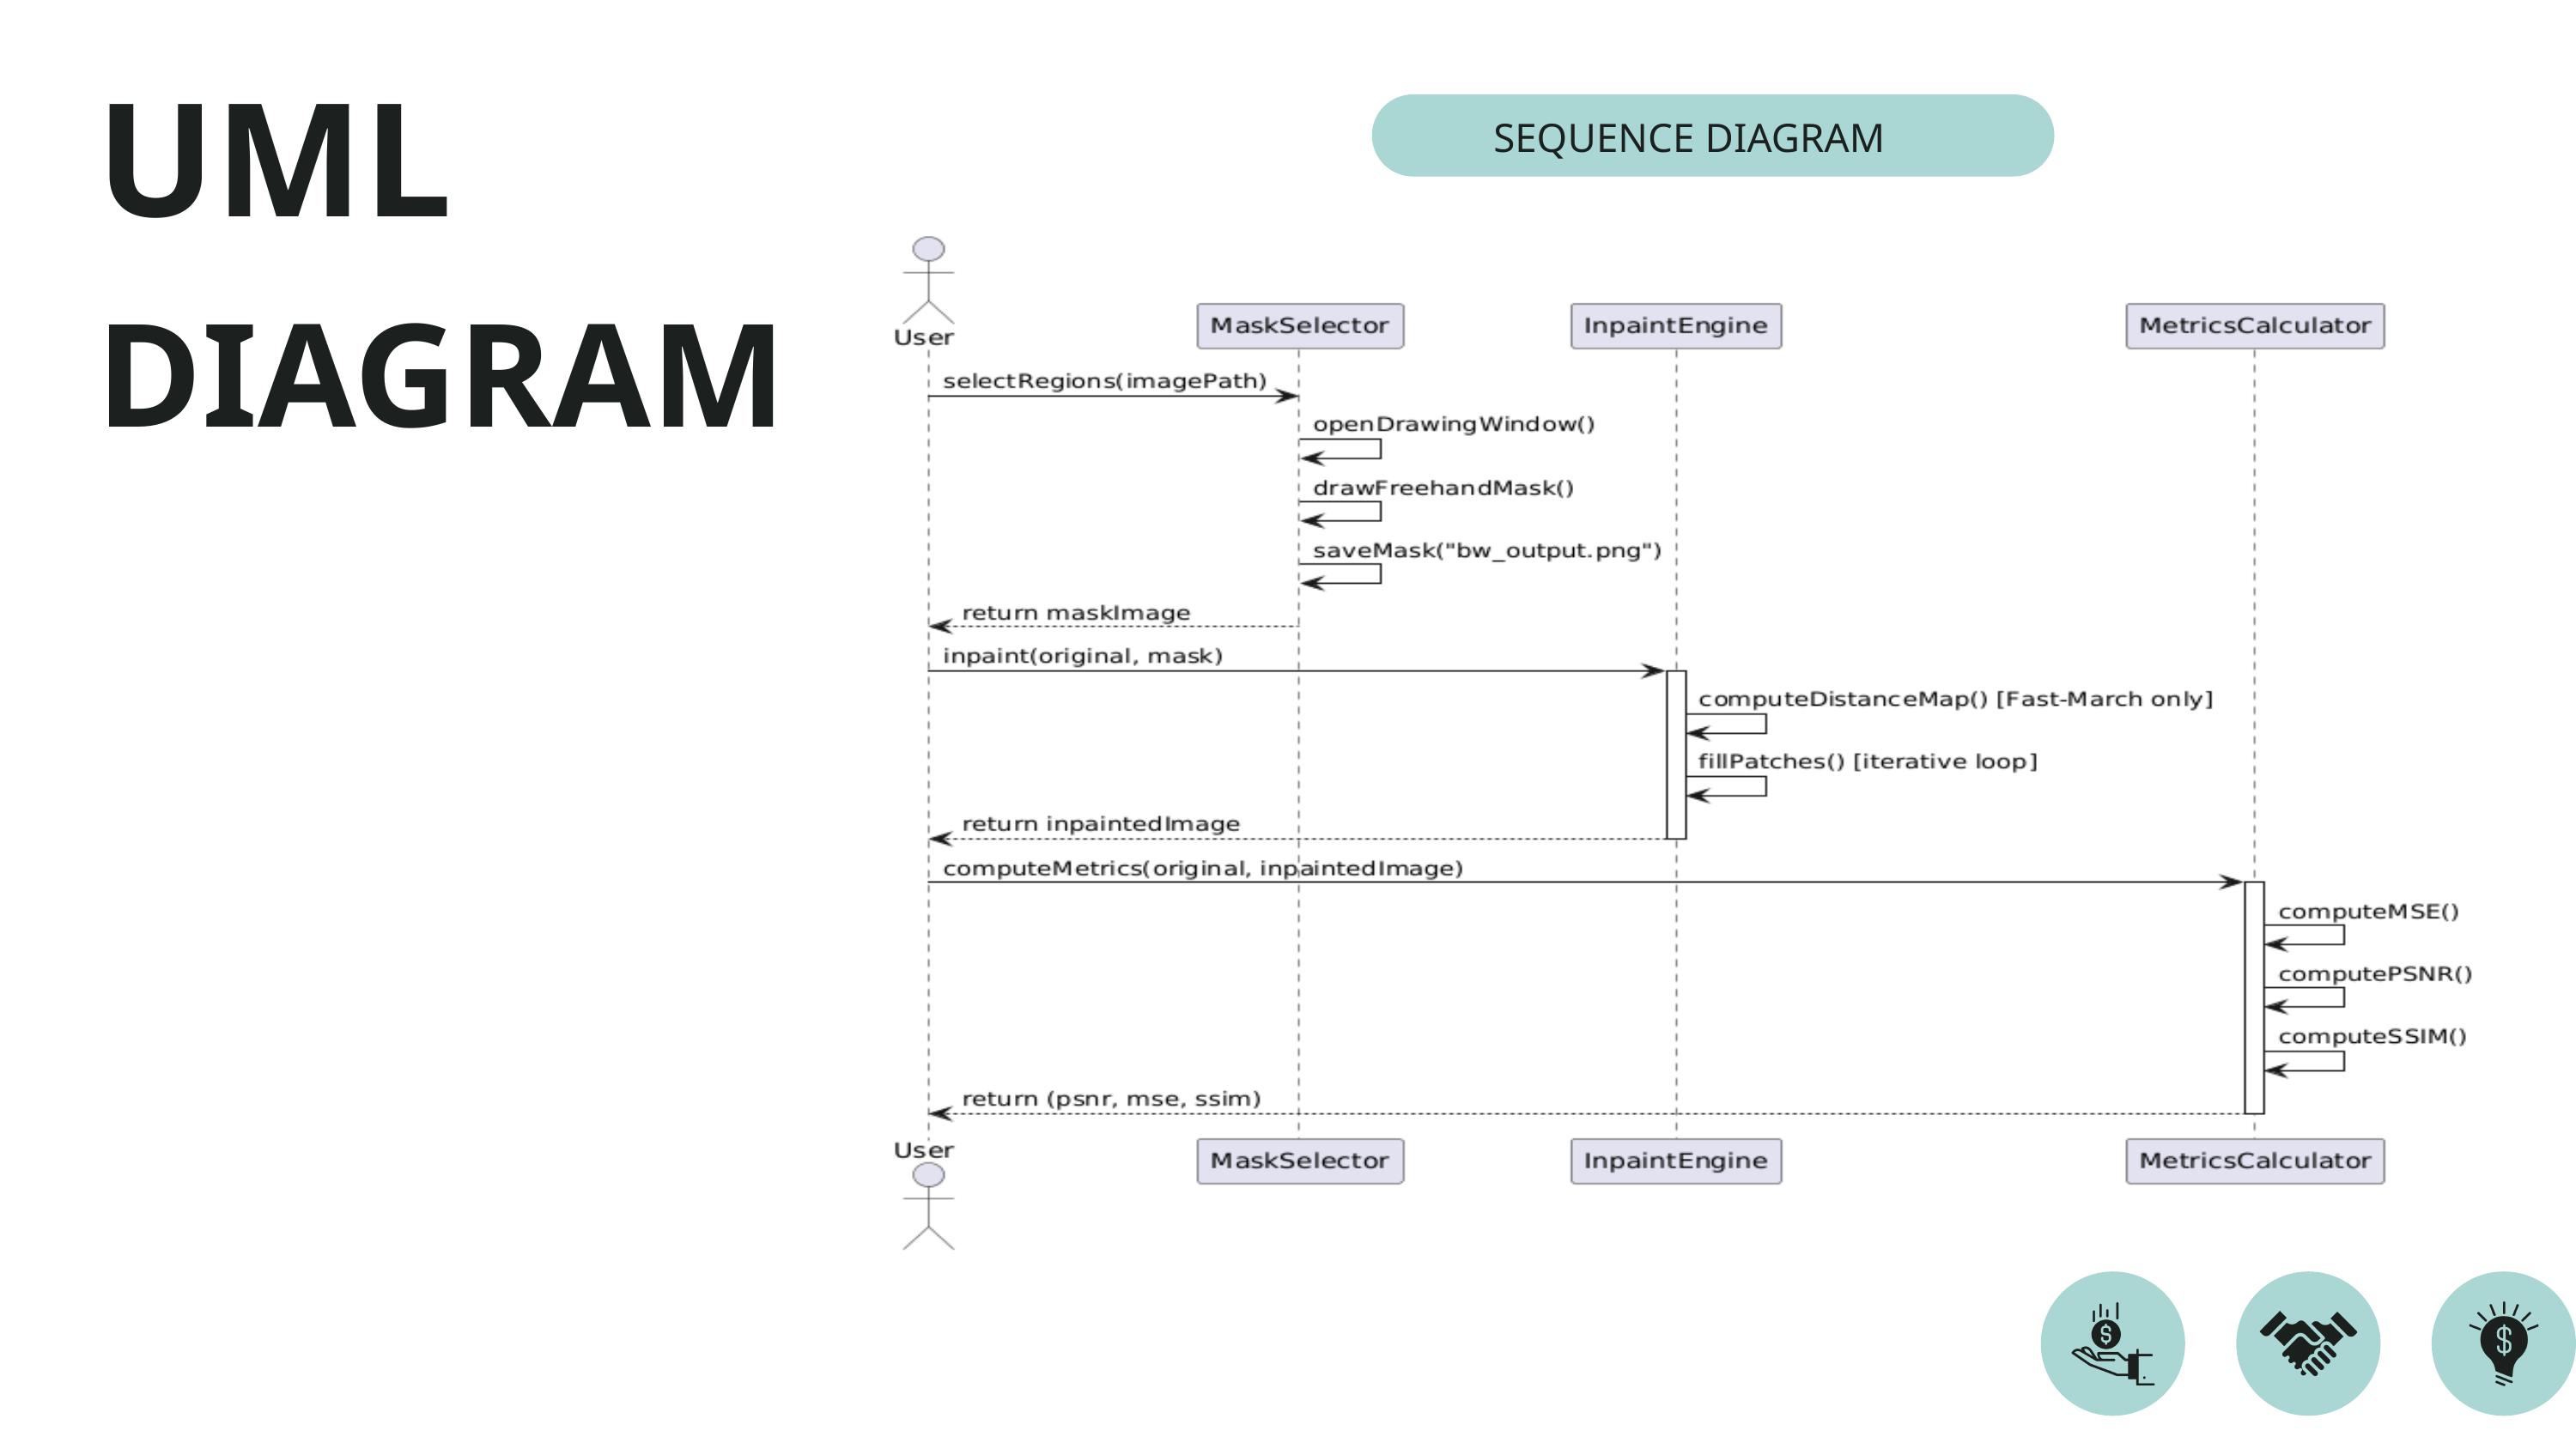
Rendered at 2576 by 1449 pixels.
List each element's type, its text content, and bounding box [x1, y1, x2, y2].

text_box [2040, 1270, 2186, 1416]
picture [884, 229, 2485, 1258]
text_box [1371, 94, 2055, 177]
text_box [2236, 1270, 2381, 1416]
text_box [2431, 1270, 2576, 1416]
text_box UML DIAGRAM [96, 58, 1143, 457]
